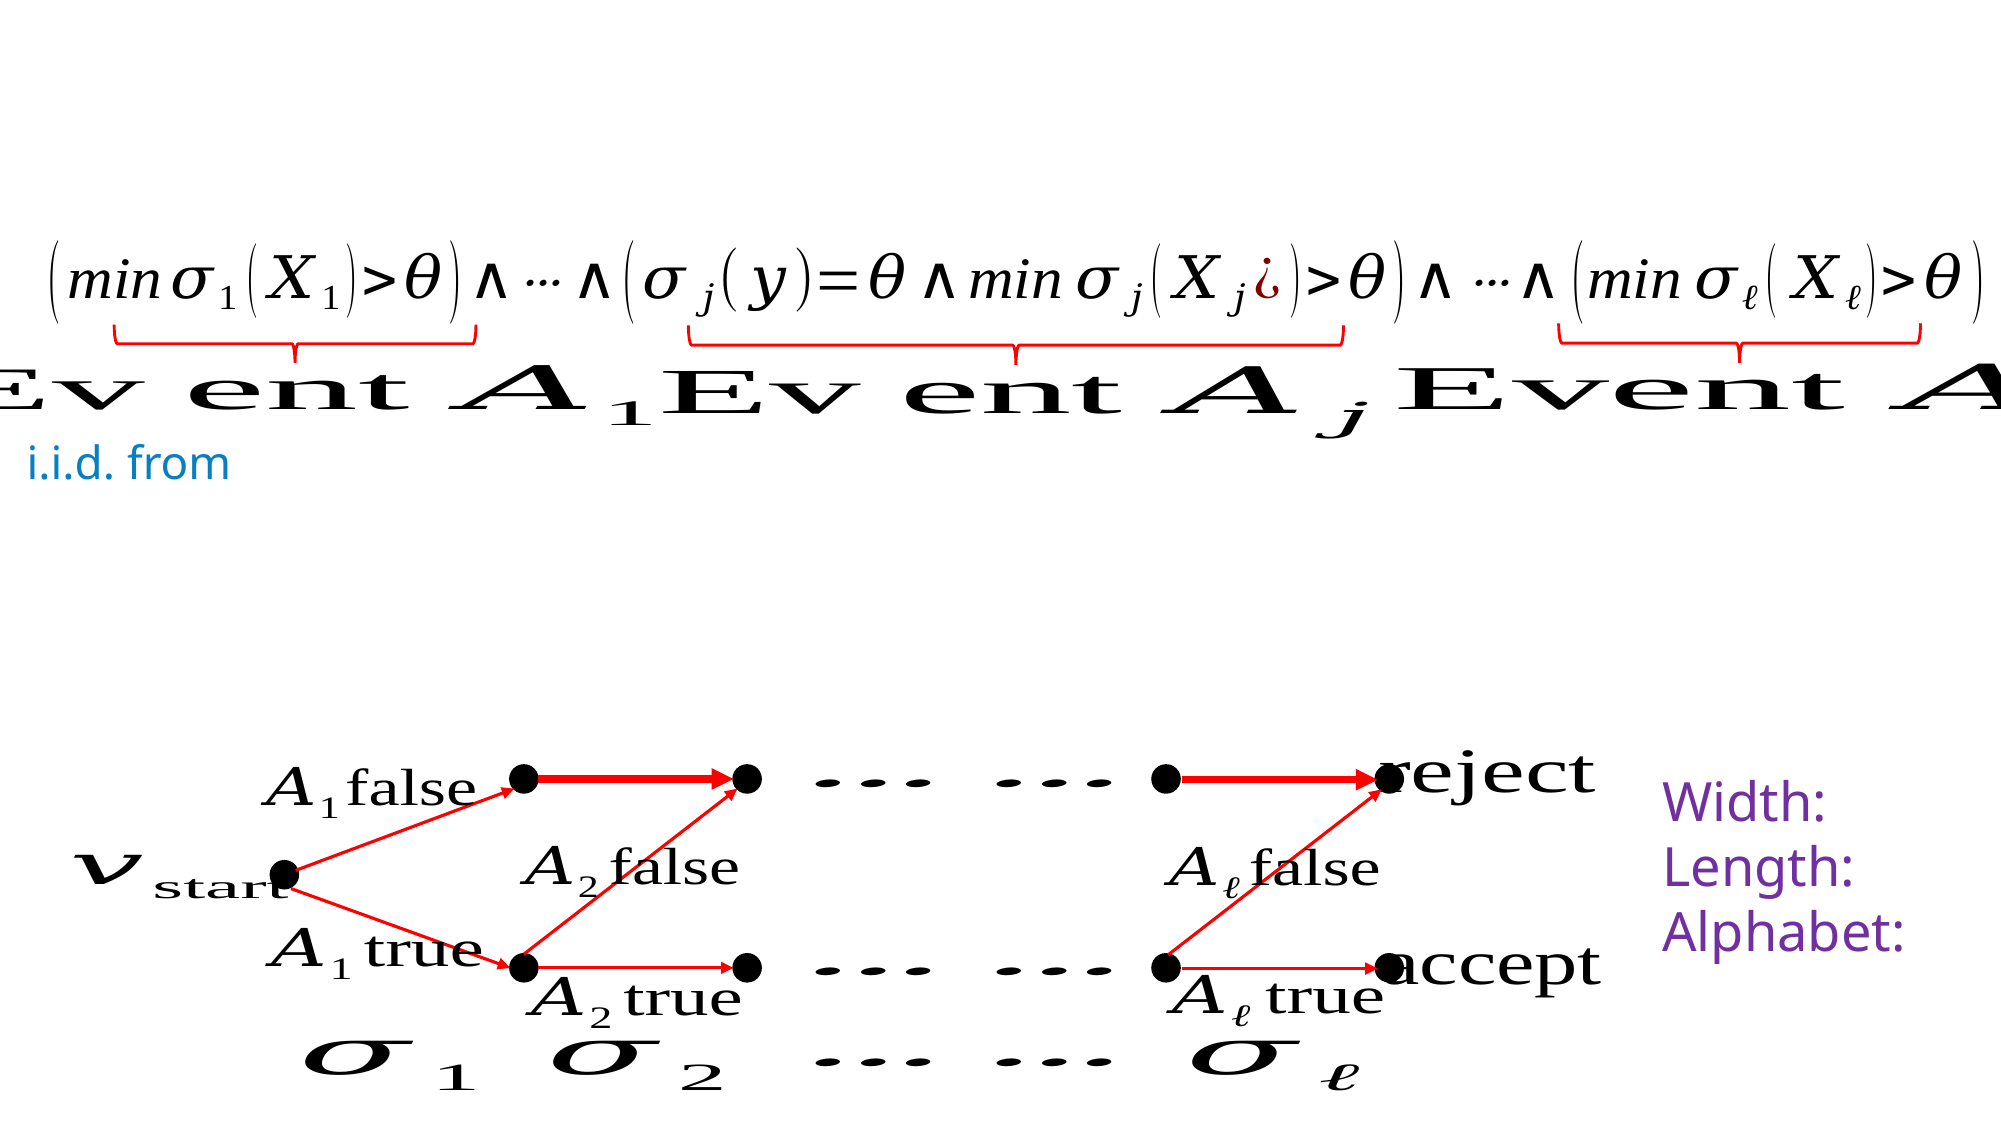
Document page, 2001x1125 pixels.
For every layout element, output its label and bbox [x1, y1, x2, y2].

text_box [269, 859, 300, 890]
text_box [1151, 952, 1181, 983]
text_box [509, 764, 539, 794]
text_box [1558, 323, 1922, 363]
text_box [295, 788, 515, 871]
text_box [732, 764, 762, 794]
text_box [1151, 764, 1181, 794]
text_box [687, 325, 1345, 365]
text_box [732, 952, 762, 983]
text_box [1374, 764, 1405, 794]
text_box [113, 324, 477, 363]
text_box [290, 888, 511, 968]
text_box [523, 788, 738, 954]
text_box [1168, 789, 1382, 955]
text_box [1374, 952, 1405, 983]
text_box [509, 953, 539, 983]
